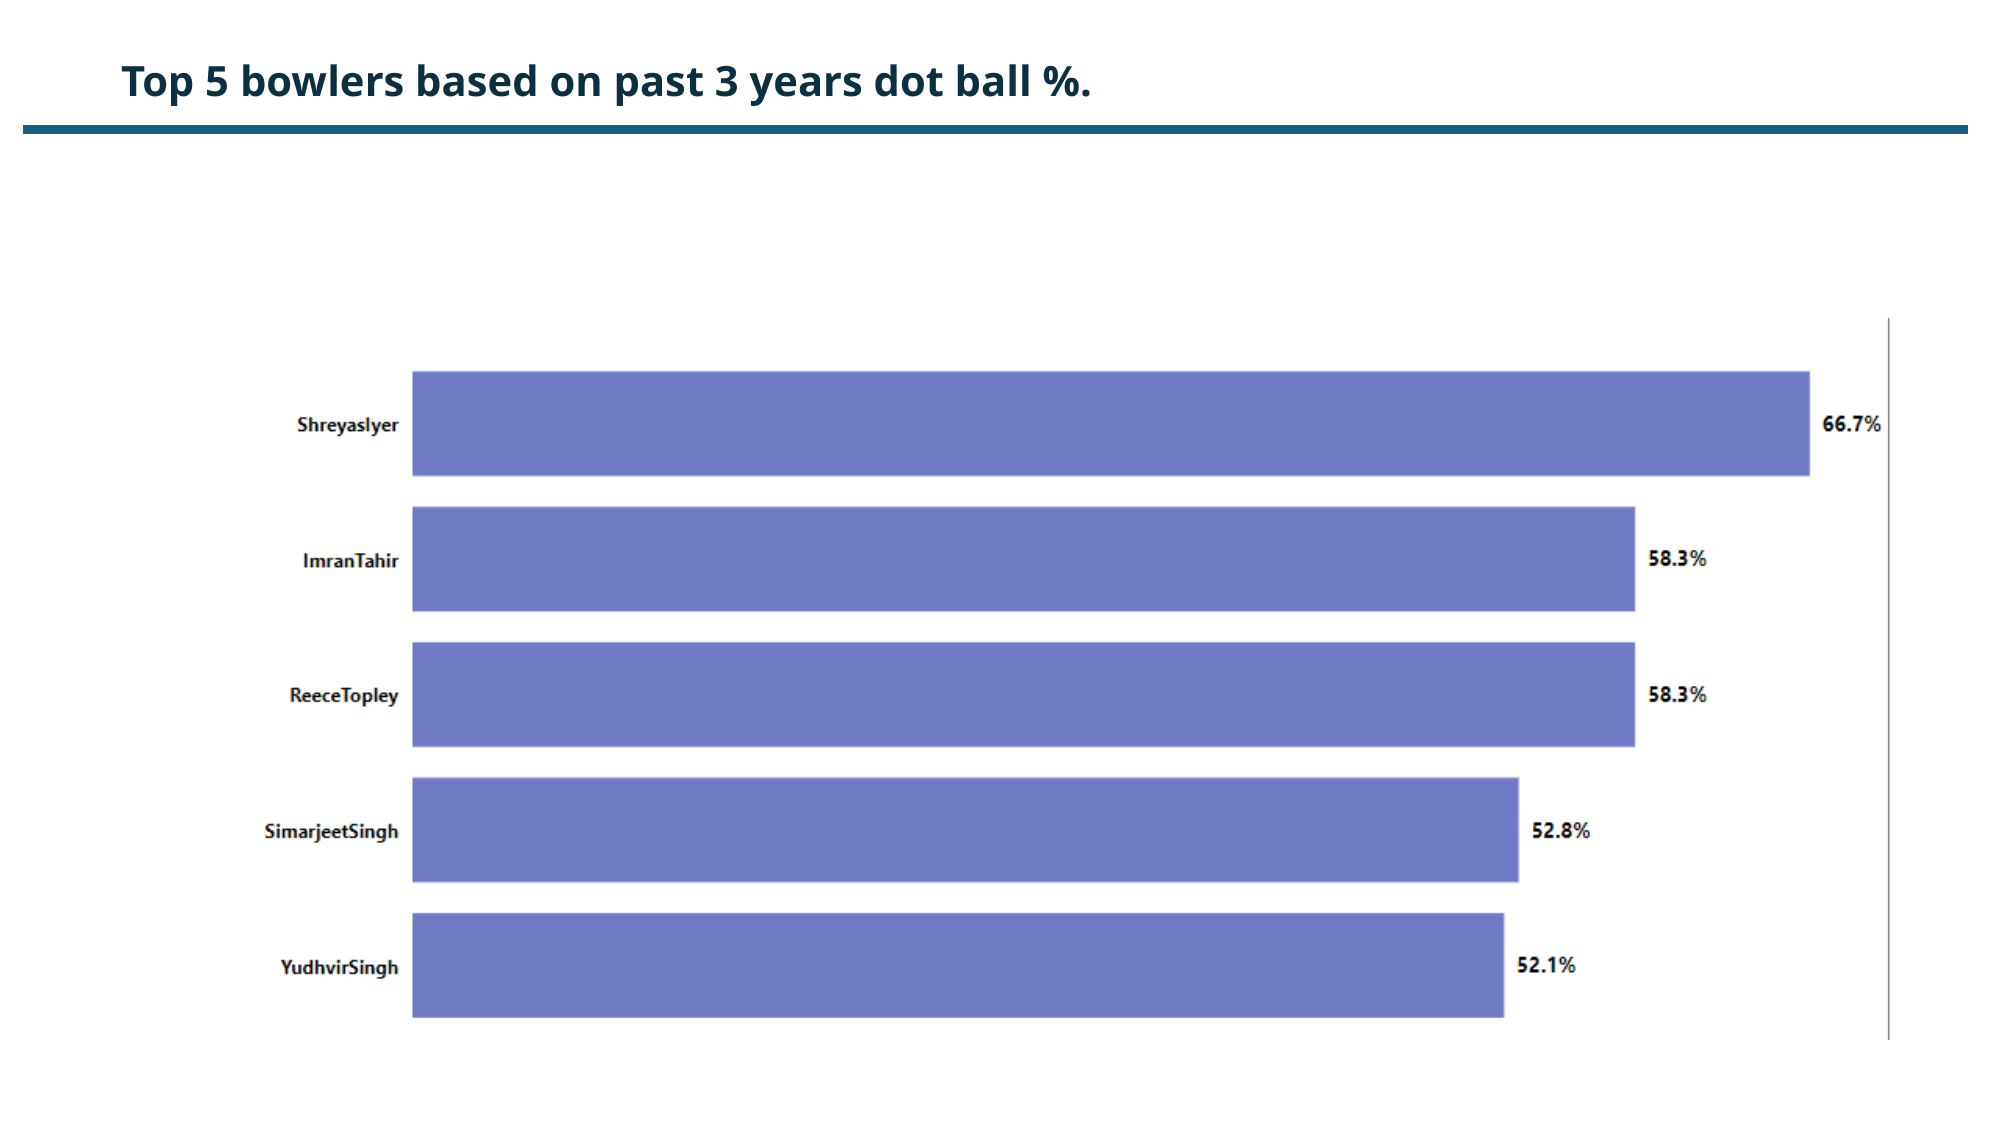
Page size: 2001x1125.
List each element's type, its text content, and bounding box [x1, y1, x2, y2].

text_box Top 5 bowlers based on past 3 years dot ball %. [106, 47, 1996, 112]
picture [257, 317, 1890, 1040]
